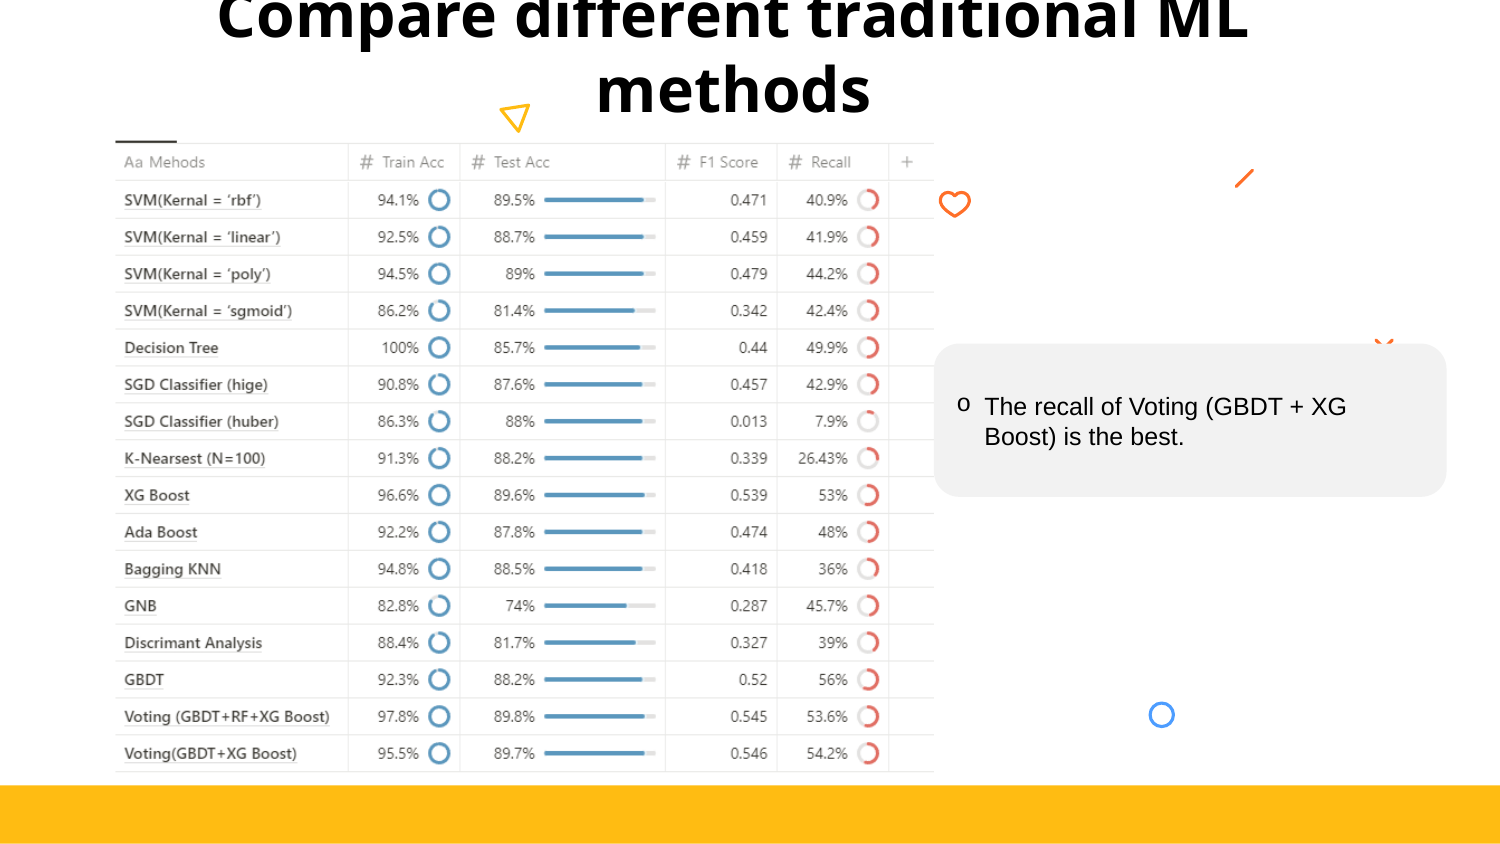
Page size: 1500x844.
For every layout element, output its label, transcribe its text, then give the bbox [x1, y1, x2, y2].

text_box The recall of Voting (GBDT + XG Boost) is the best. [940, 341, 1449, 499]
picture [101, 133, 935, 779]
title Compare different traditional ML methods [102, 45, 1366, 140]
